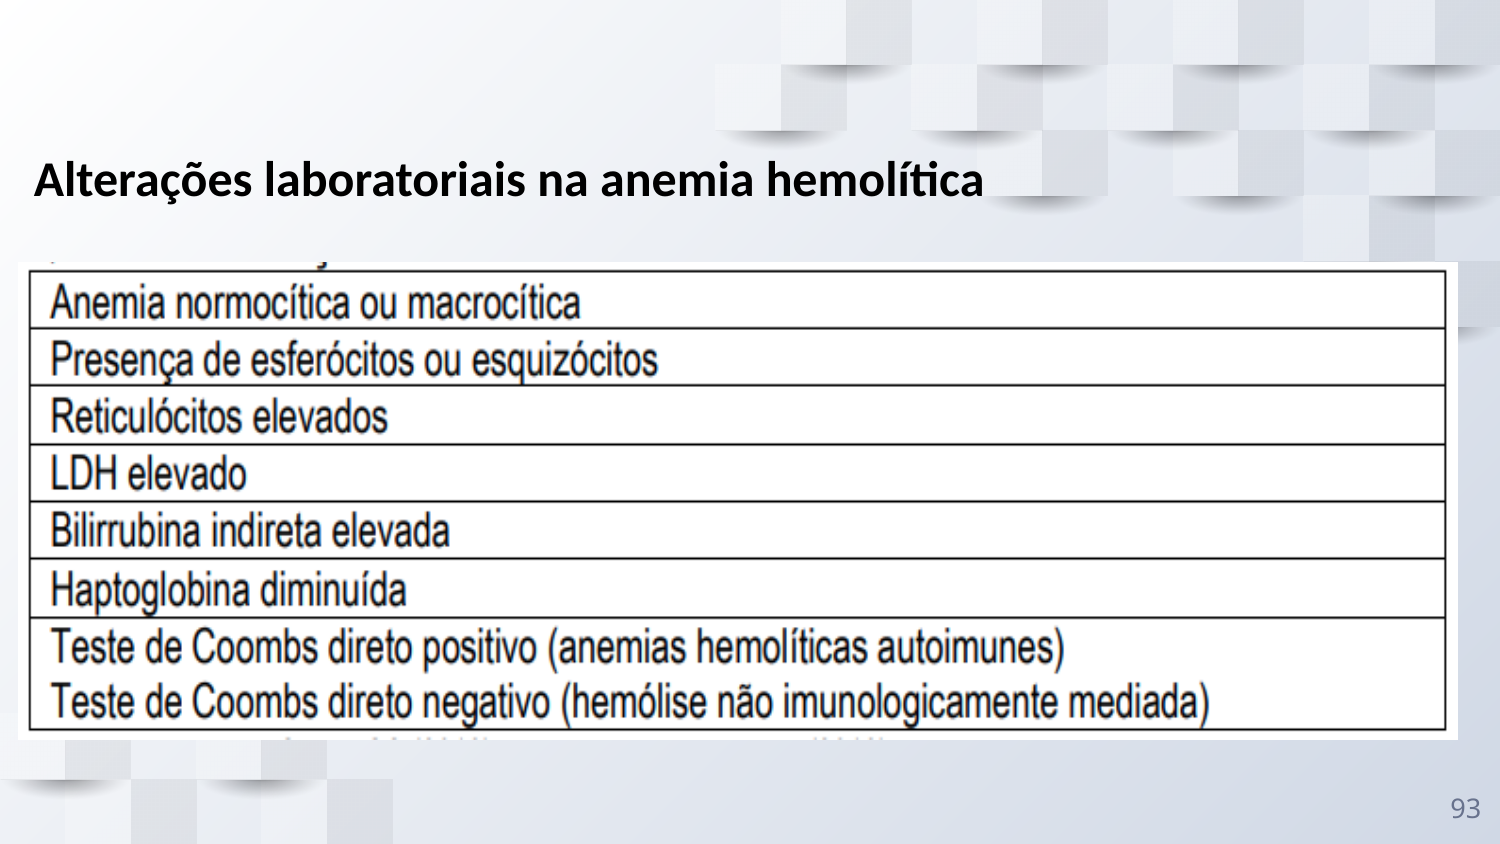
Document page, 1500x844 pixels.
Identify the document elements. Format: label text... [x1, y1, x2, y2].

text_box Alterações laboratoriais na anemia hemolítica [18, 131, 1072, 222]
slide_number 93 [1431, 776, 1500, 844]
picture [0, 0, 1500, 844]
